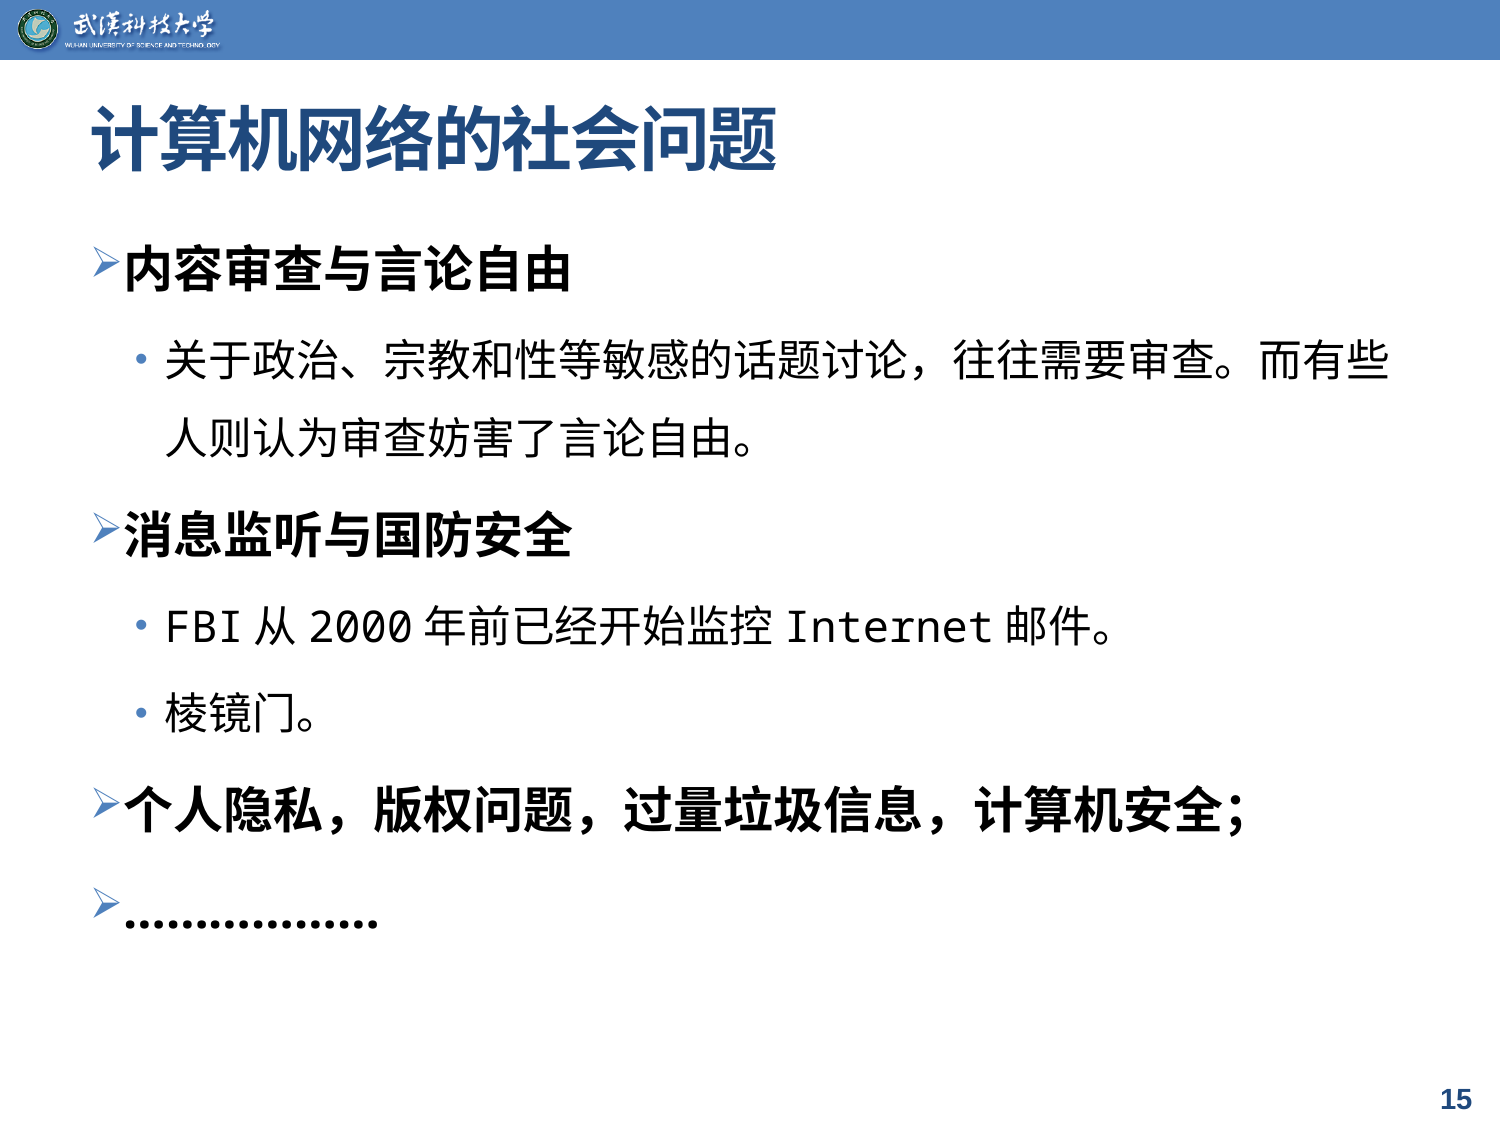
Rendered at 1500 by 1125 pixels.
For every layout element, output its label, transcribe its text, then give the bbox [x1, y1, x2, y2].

text_box 计算机网络的社会问题 [74, 87, 1425, 188]
text_box 内容审查与言论自由 关于政治、宗教和性等敏感的话题讨论，往往需要审查。而有些人则认为审查妨害了言论自由。 消息监听与国防安全 FBI从2000年前已经开始监控Internet邮件。 棱镜门。 个人隐私，版权问题，过量垃圾信息，计算机安全； ……………… [74, 200, 1425, 1063]
picture [8, 4, 228, 58]
slide_number 15 [1425, 1071, 1500, 1125]
